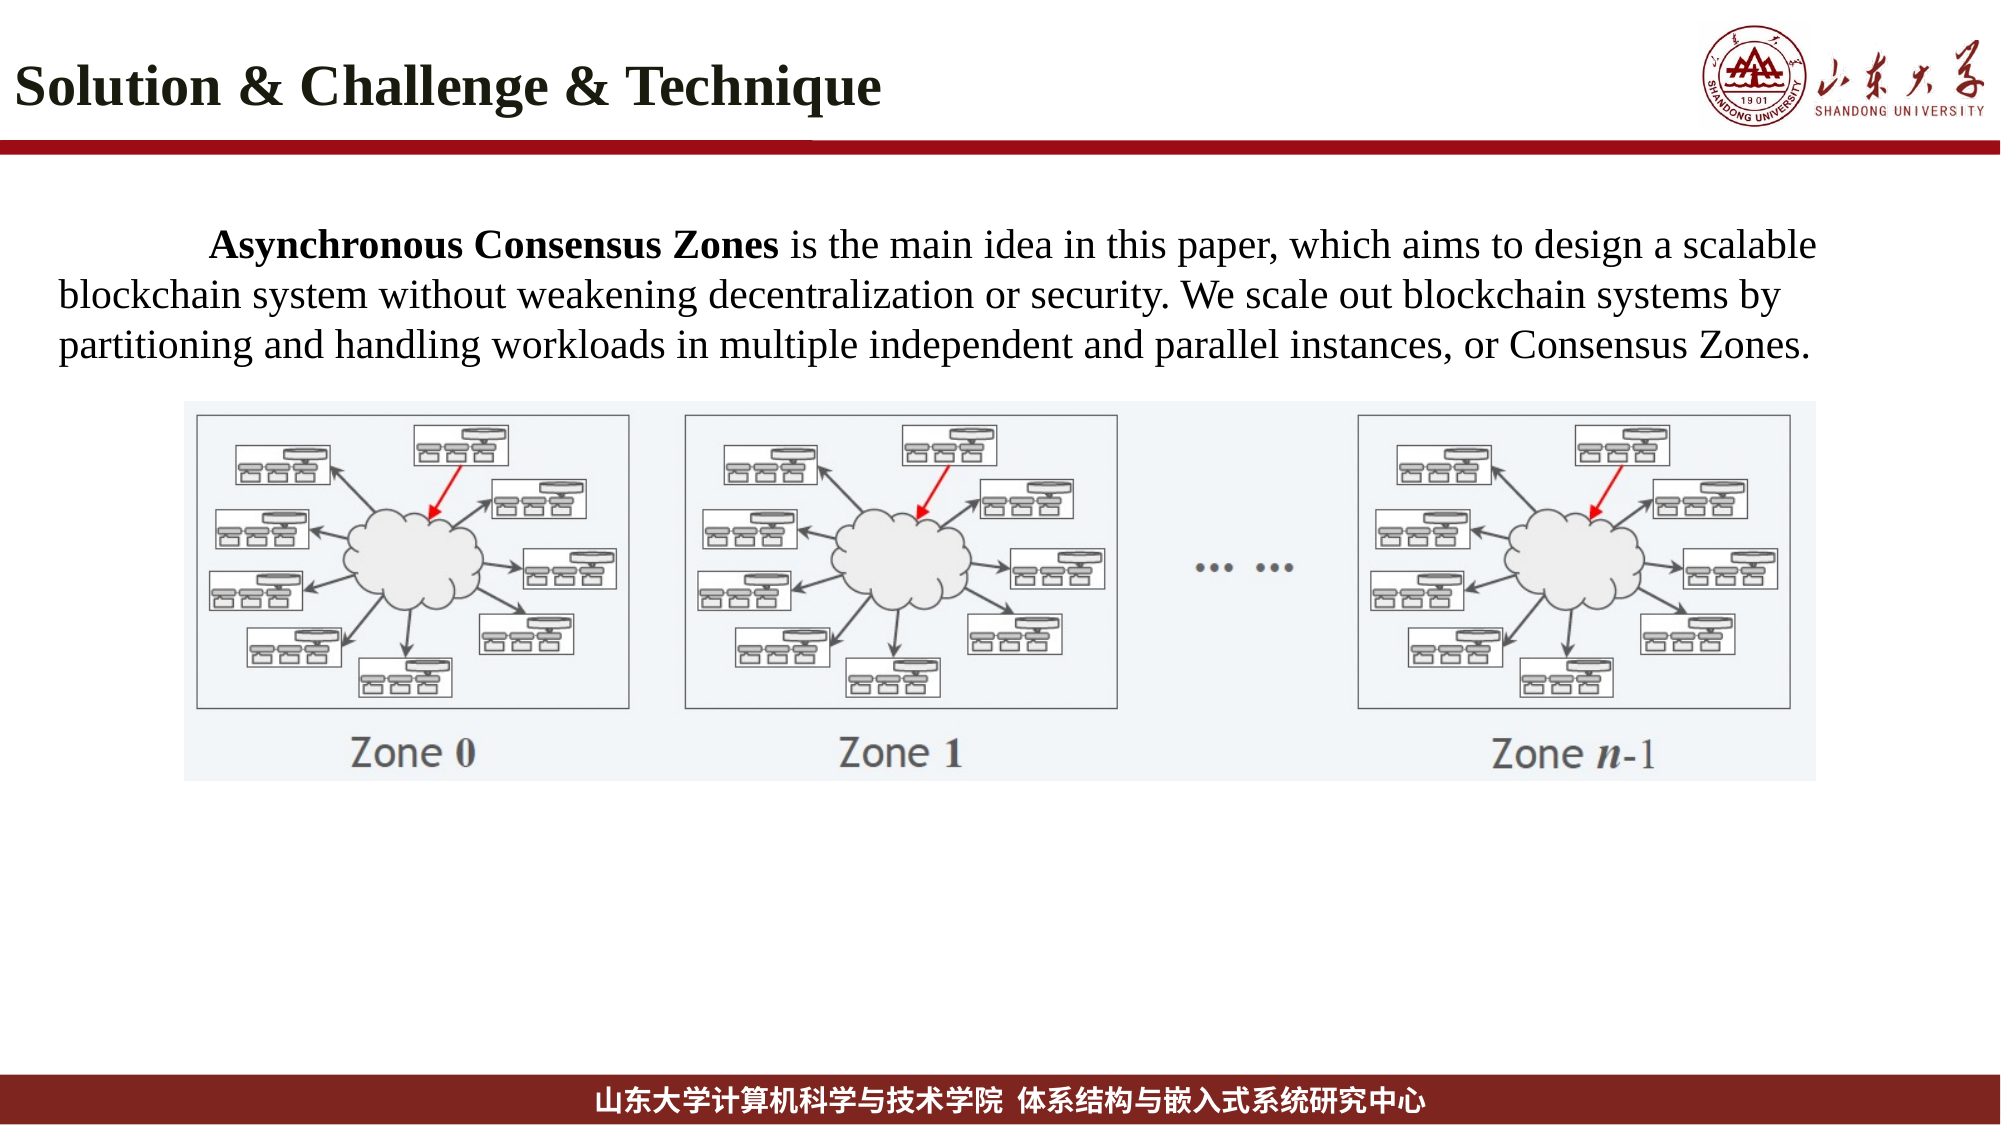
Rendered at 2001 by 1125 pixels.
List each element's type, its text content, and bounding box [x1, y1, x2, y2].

text_box Asynchronous Consensus Zones is the main idea in this paper, which aims to design a scalable blockchain system without weakening decentralization or security. We scale out blockchain systems by partitioning and handling workloads in multiple independent and parallel instances, or Consensus Zones. [43, 209, 1950, 375]
title Solution & Challenge & Technique [0, 48, 1575, 161]
picture [184, 401, 1816, 781]
picture [1698, 21, 1985, 130]
